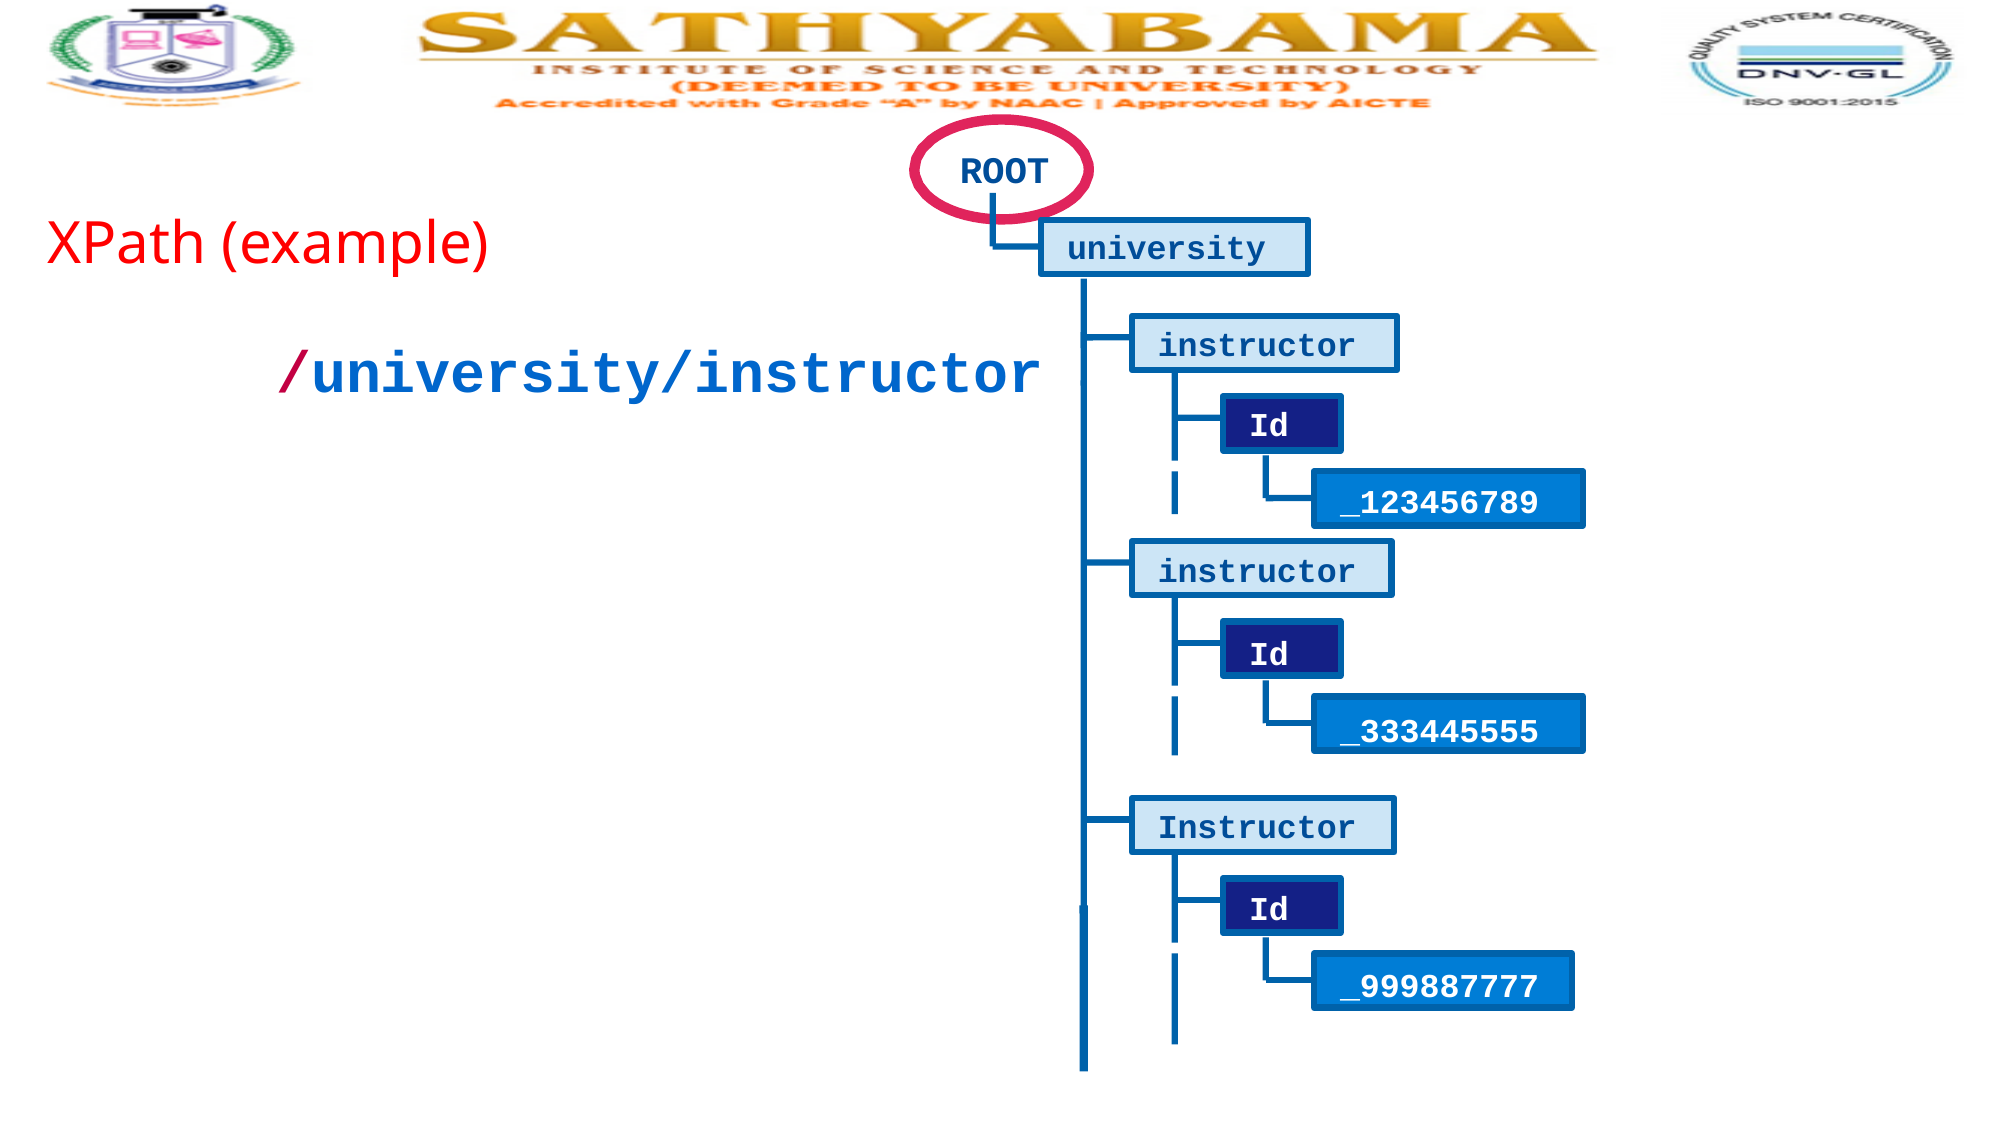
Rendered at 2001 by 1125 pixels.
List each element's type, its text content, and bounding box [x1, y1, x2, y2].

title XPath (example) [45, 85, 504, 276]
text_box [1080, 275, 1576, 1011]
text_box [1079, 816, 1314, 1072]
text_box /university/instructor [274, 332, 989, 405]
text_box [909, 114, 1312, 277]
picture [0, 0, 2000, 126]
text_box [989, 189, 1587, 920]
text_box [1576, 393, 1587, 529]
